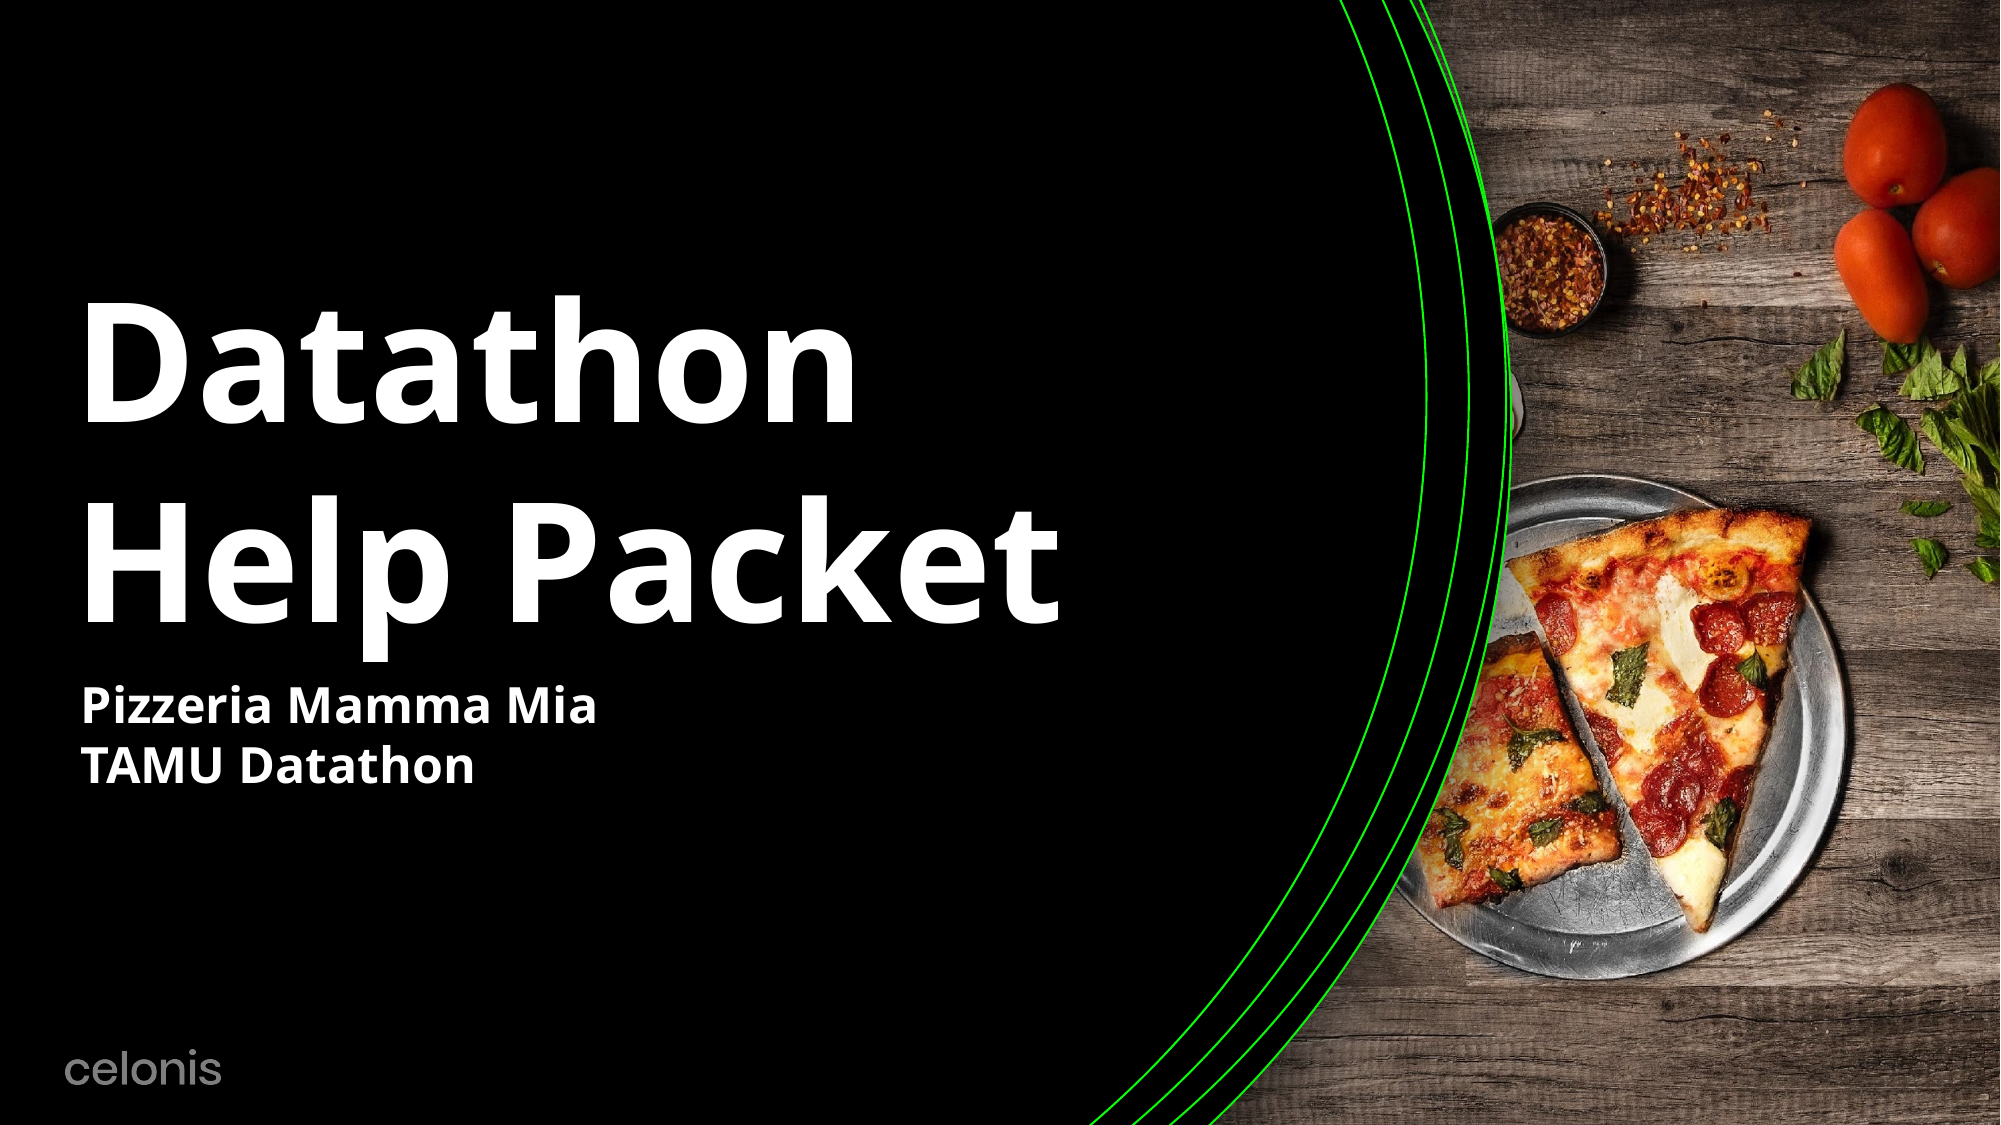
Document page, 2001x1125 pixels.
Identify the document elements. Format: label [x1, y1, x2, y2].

picture [65, 1049, 221, 1086]
text_box [0, 0, 799, 1125]
picture [802, 0, 2000, 1125]
